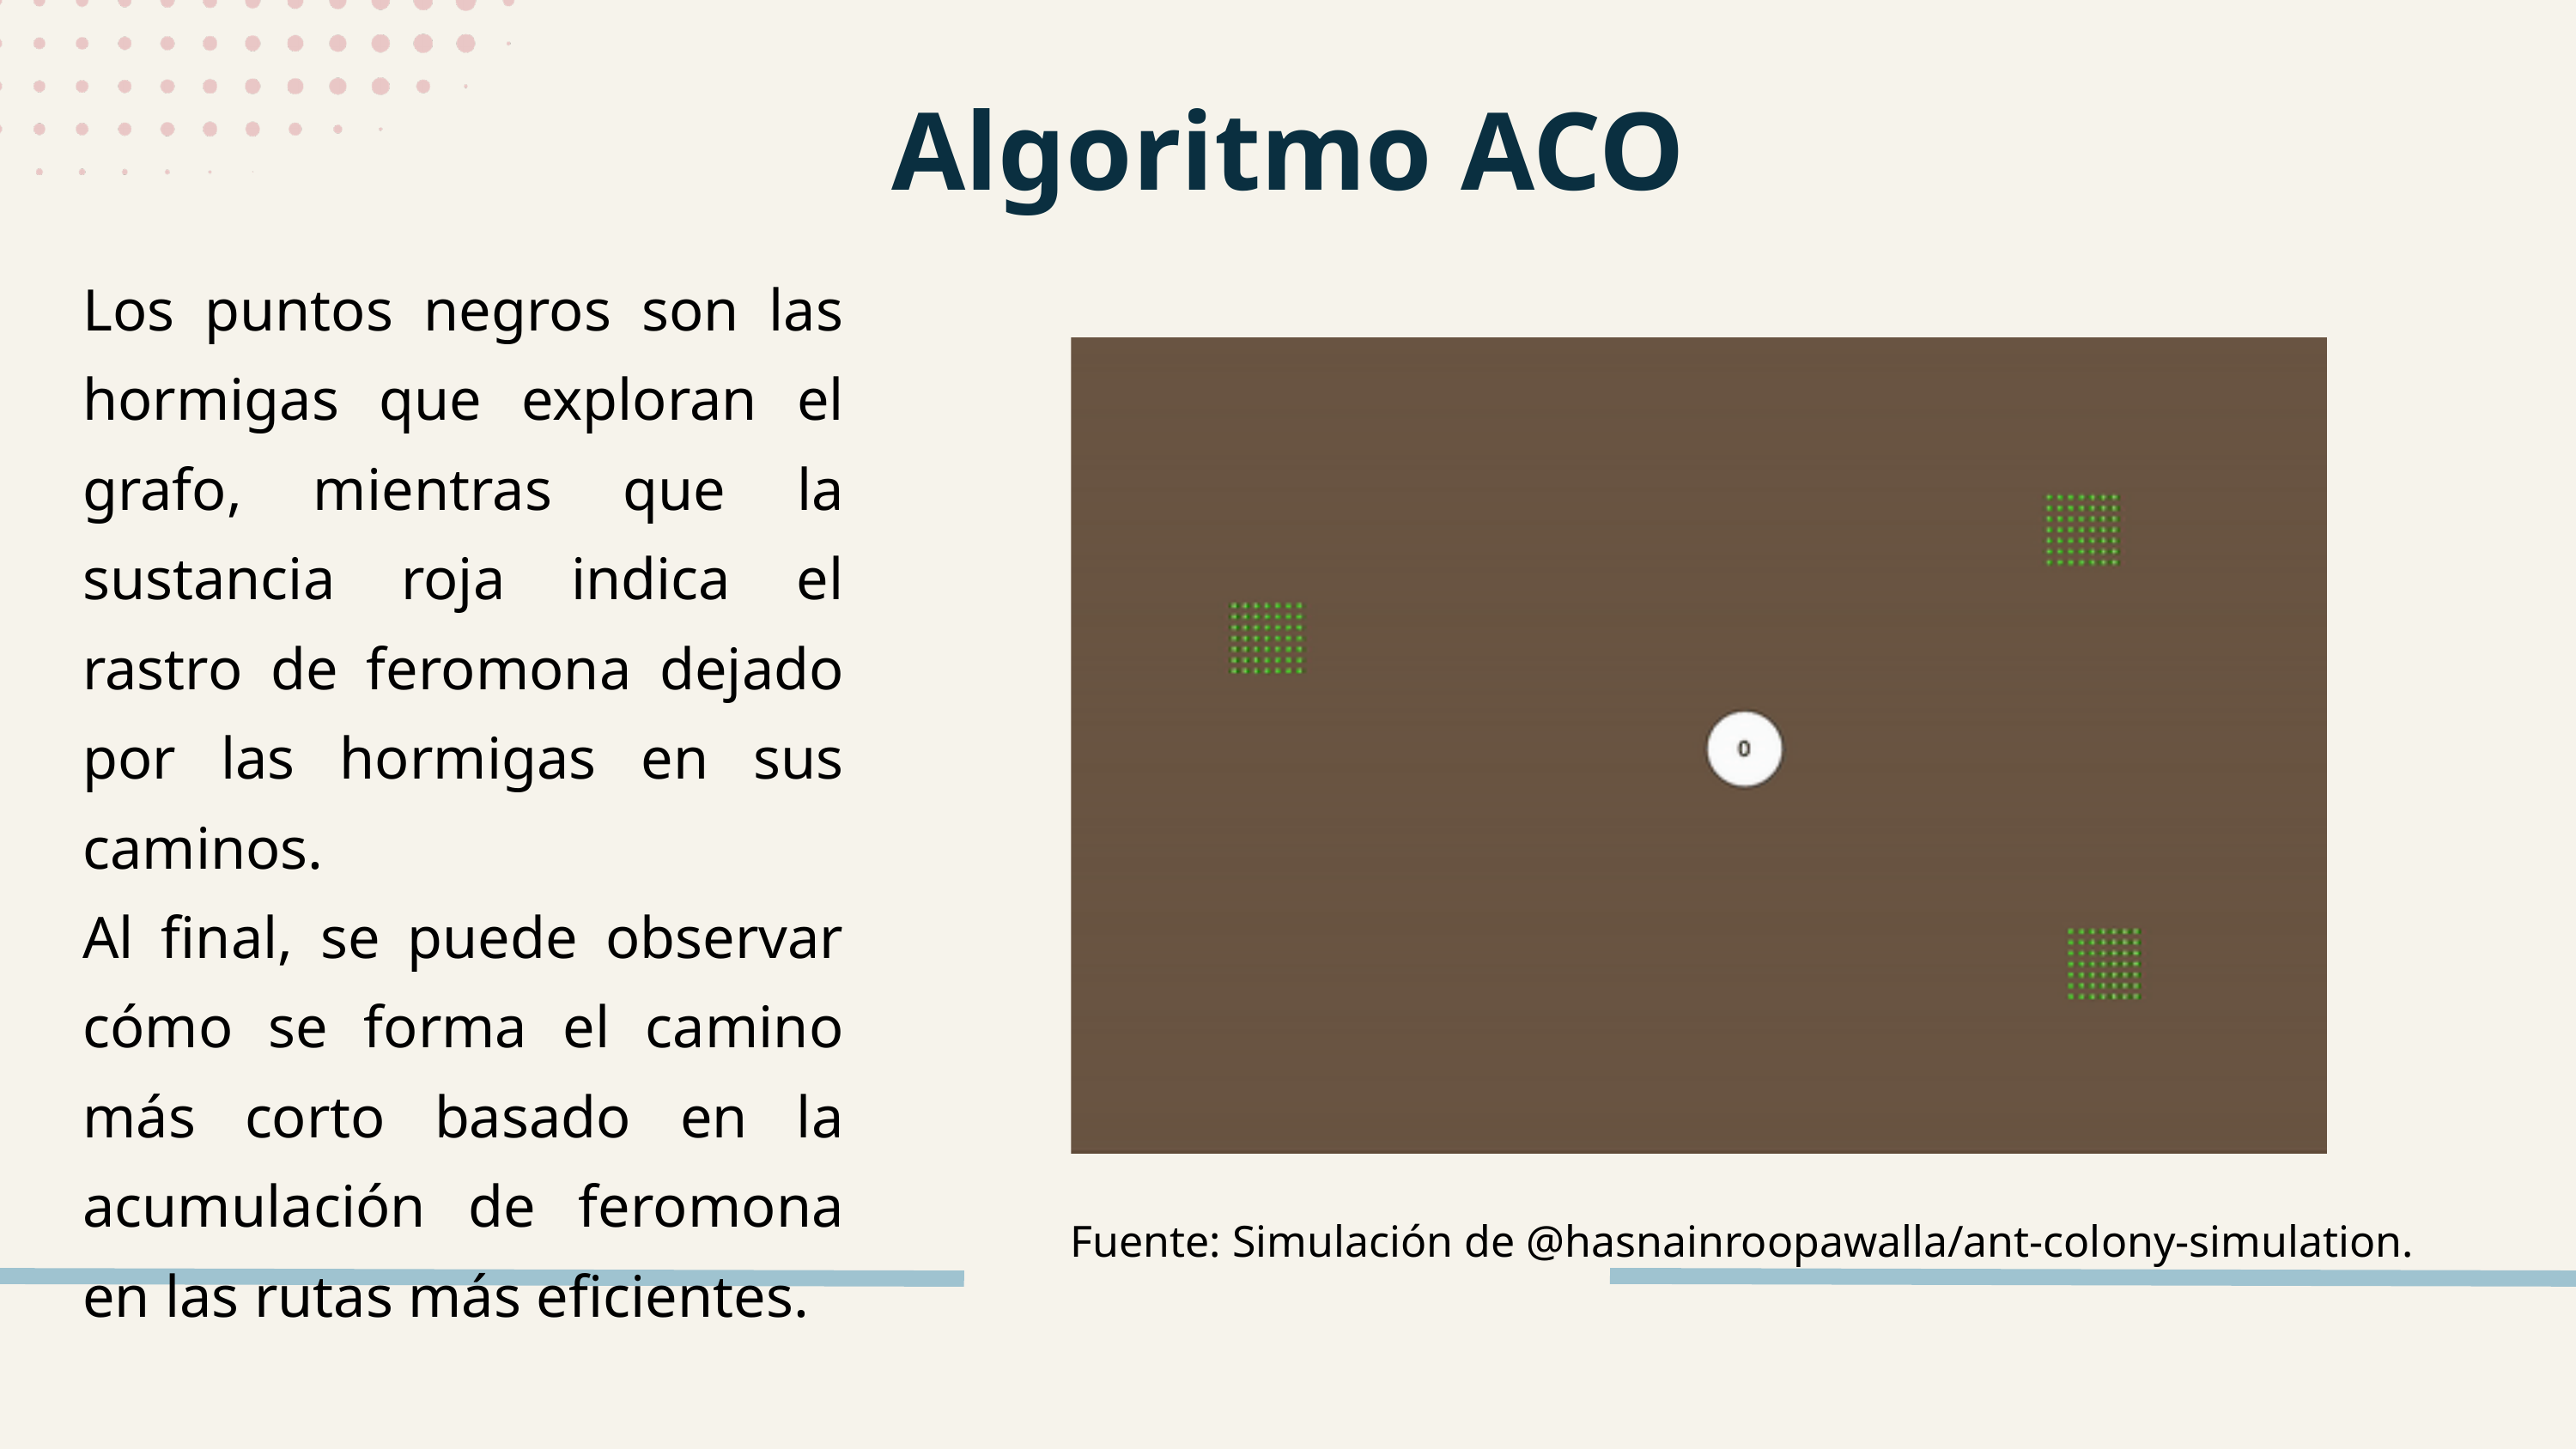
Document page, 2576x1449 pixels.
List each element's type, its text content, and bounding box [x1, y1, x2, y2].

text_box Los puntos negros son las hormigas que exploran el grafo, mientras que la sustancia roja indica el rastro de feromona dejado por las hormigas en sus caminos. Al final, se puede observar cómo se forma el camino más corto basado en la acumulación de feromona en las rutas más eficientes. [82, 252, 845, 1329]
text_box Algoritmo ACO [362, 82, 2214, 212]
text_box Fuente: Simulación de @hasnainroopawalla/ant-colony-simulation. [1070, 1176, 2576, 1266]
text_box [0, 0, 516, 175]
picture [1071, 337, 2328, 1154]
